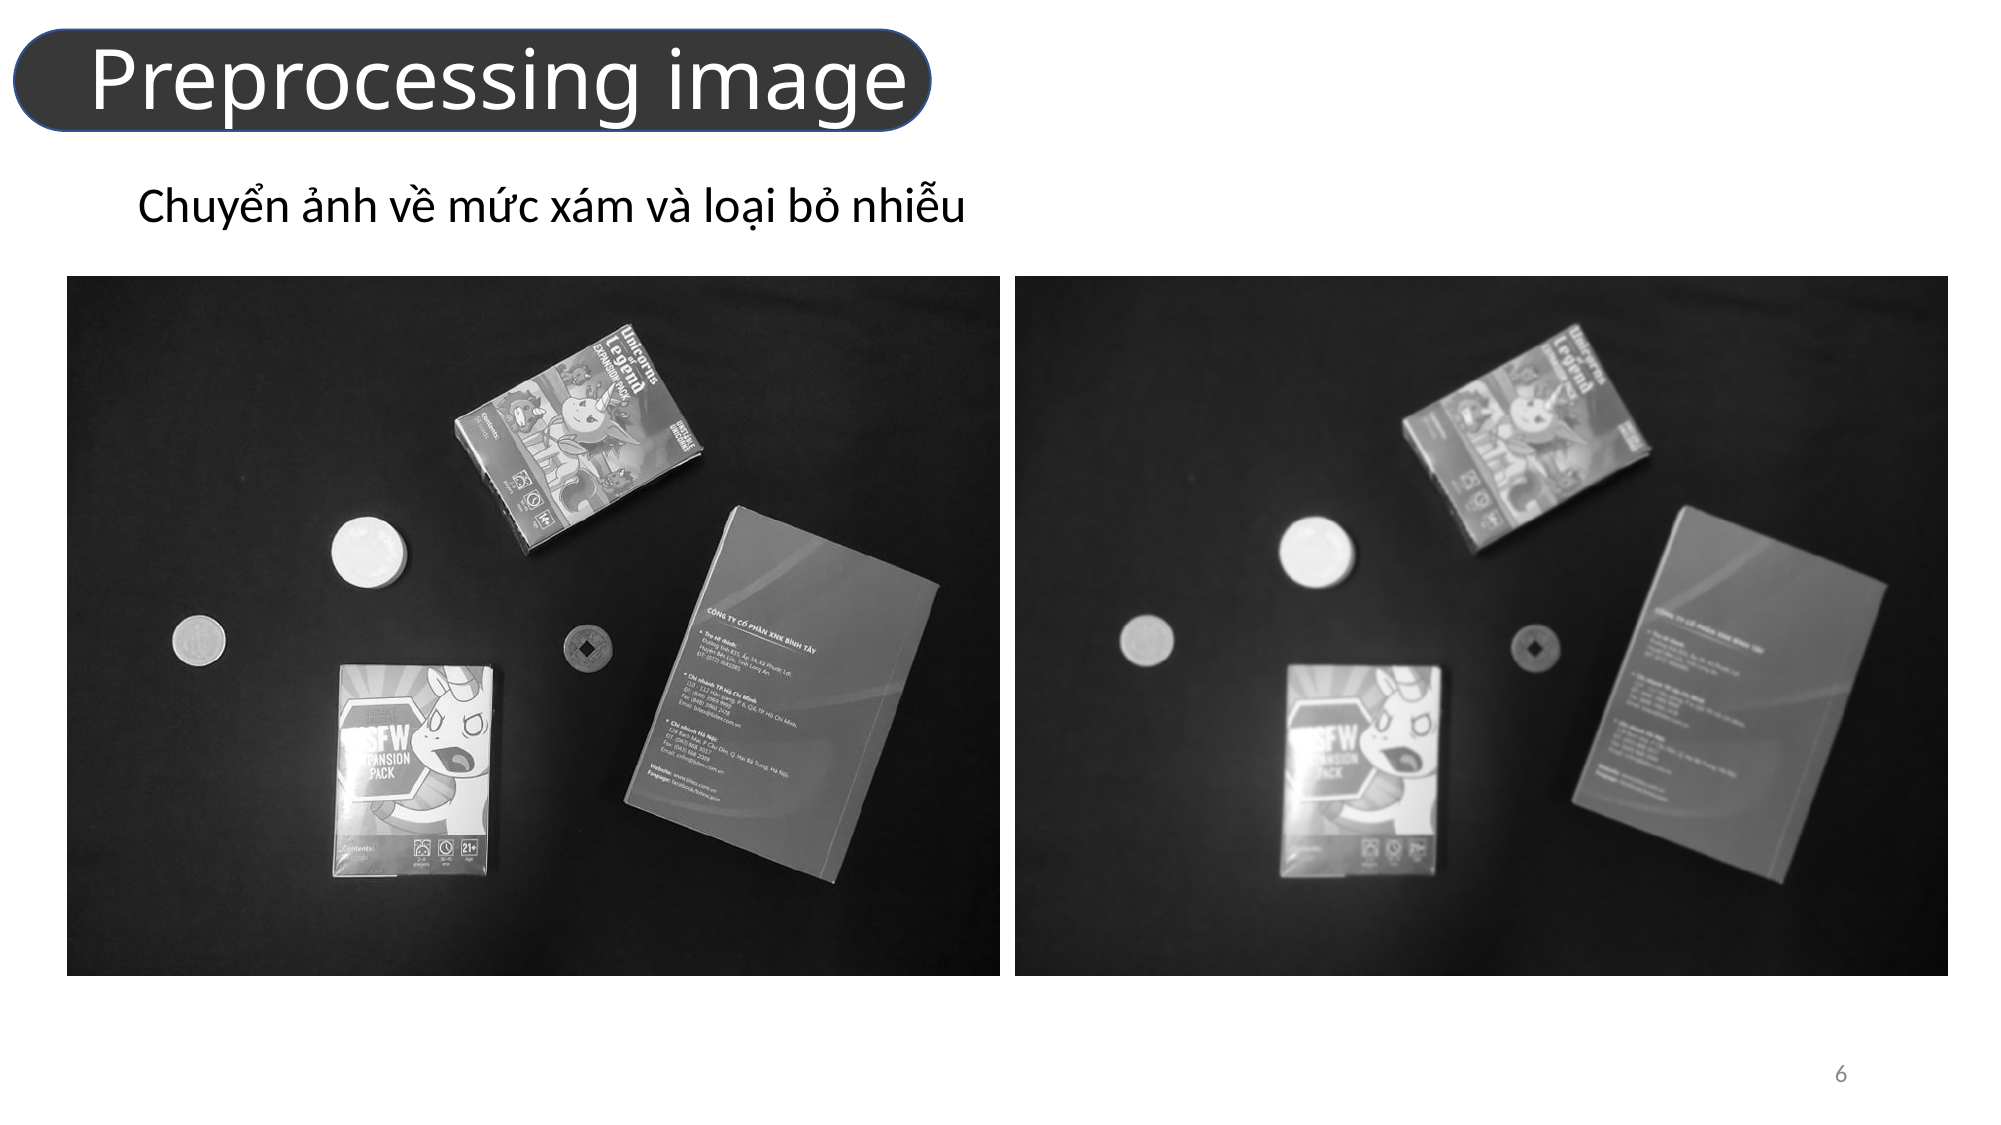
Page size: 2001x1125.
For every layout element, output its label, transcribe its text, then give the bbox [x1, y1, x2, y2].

text_box [13, 28, 74, 132]
text_box Preprocessing image [74, 18, 962, 134]
text_box Chuyển ảnh về mức xám và loại bỏ nhiễu [123, 165, 1132, 240]
picture [1015, 276, 1948, 976]
slide_number 6 [1412, 1042, 1863, 1103]
picture [67, 276, 1001, 976]
